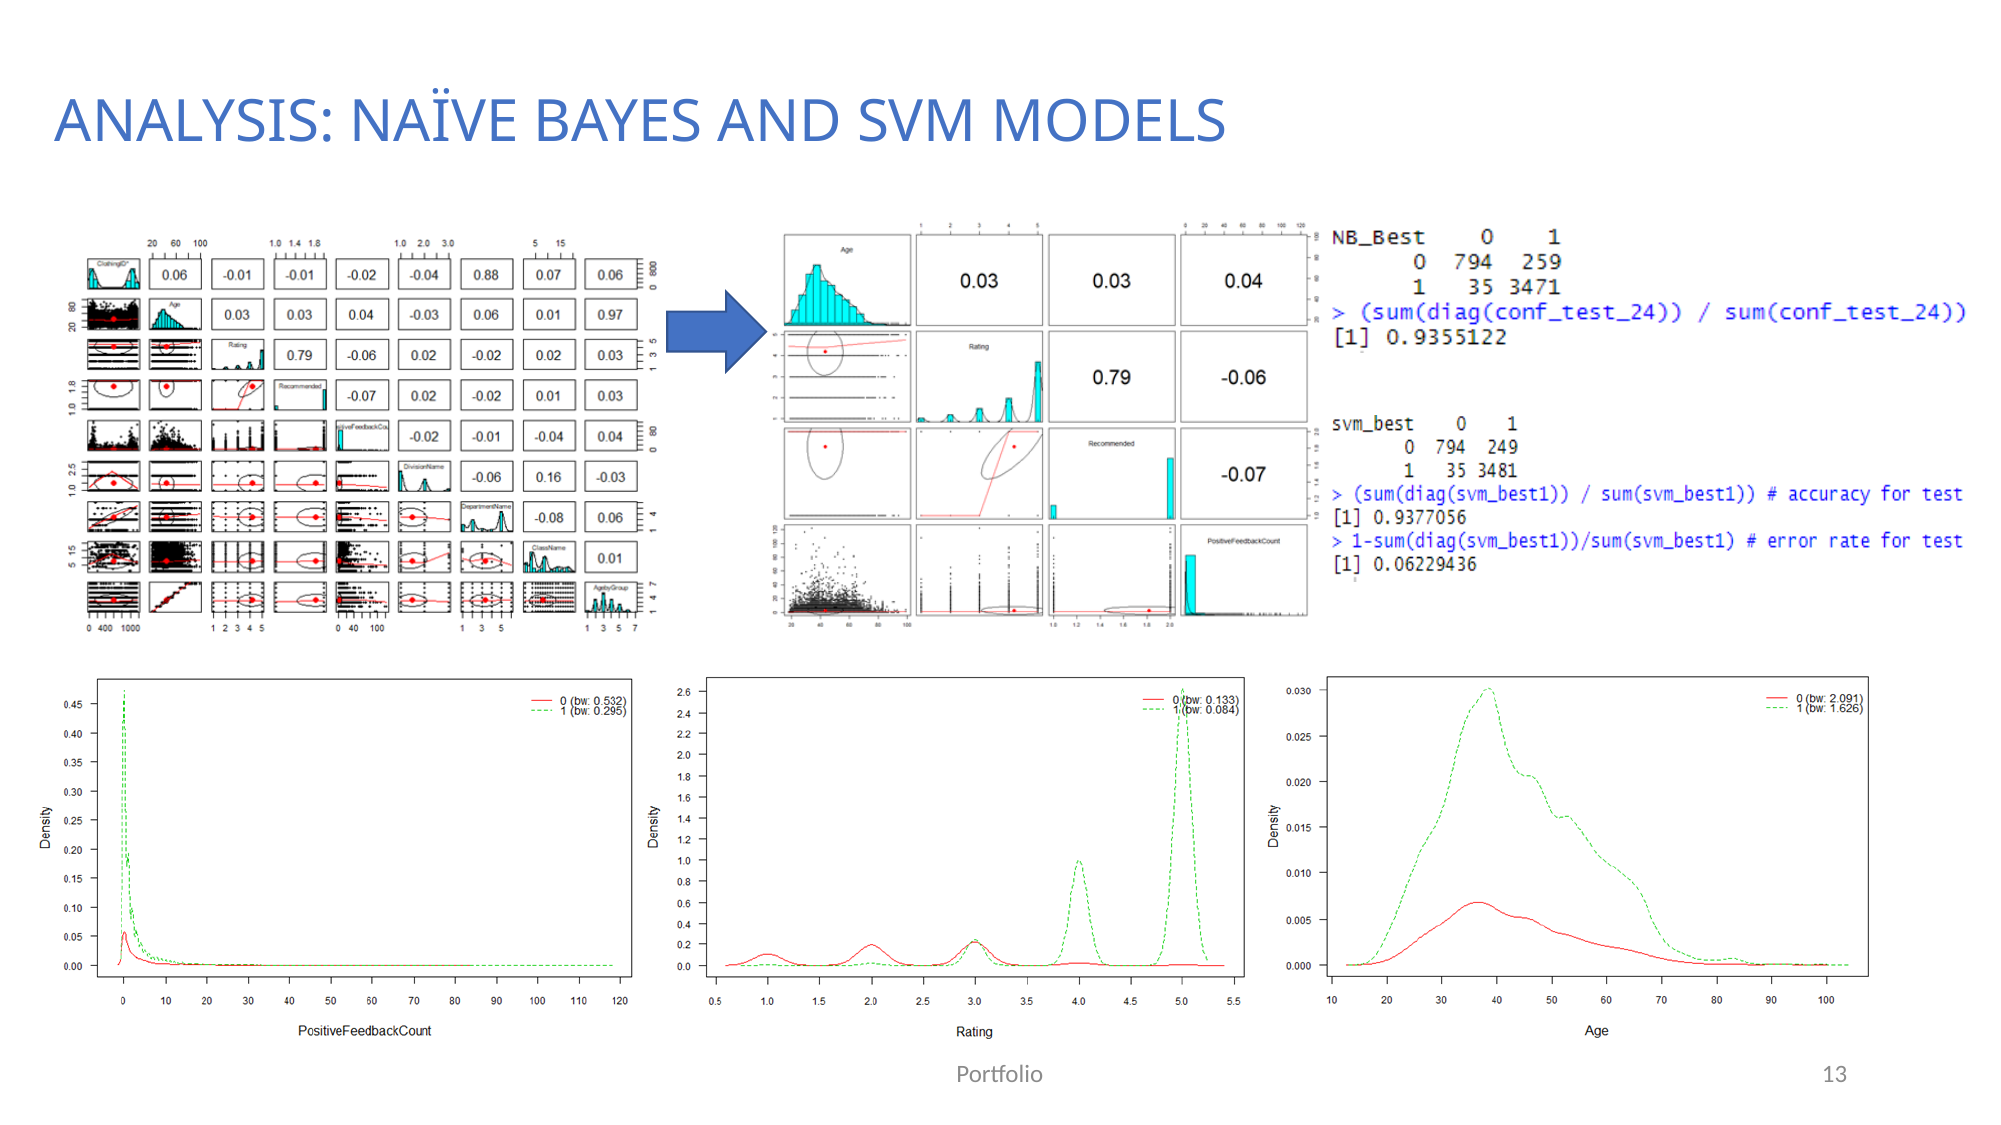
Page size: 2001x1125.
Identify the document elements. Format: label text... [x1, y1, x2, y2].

picture [1332, 226, 1973, 353]
text_box [674, 289, 762, 374]
slide_number 13 [1412, 1044, 1863, 1103]
picture [1332, 415, 1973, 582]
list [762, 206, 1332, 640]
picture [39, 218, 1259, 1041]
footer Portfolio [662, 1042, 1338, 1103]
picture [1264, 630, 1880, 1044]
title Analysis: Naïve Bayes and SVM Models [54, 42, 1705, 204]
